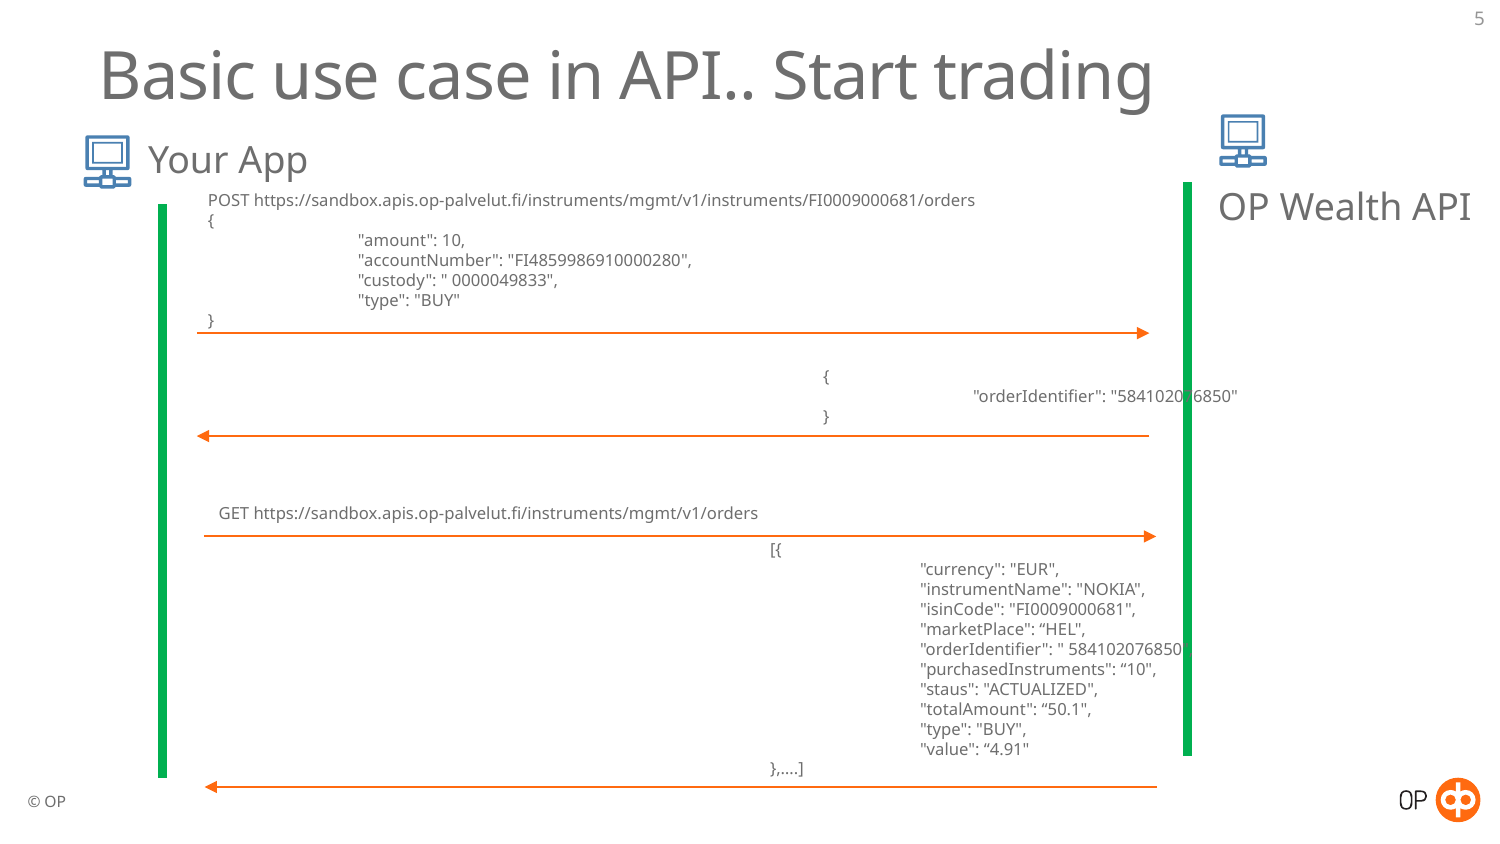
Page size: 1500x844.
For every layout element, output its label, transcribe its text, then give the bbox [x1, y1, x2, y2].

text_box OP Wealth API [1203, 175, 1487, 235]
text_box POST https://sandbox.apis.op-palvelut.fi/instruments/mgmt/v1/instruments/FI0009000681/orders { "amount": 10, "accountNumber": "FI4859986910000280", "custody": " 0000049833", "type": "BUY" } [193, 182, 1078, 337]
title Basic use case in API.. Start trading [83, 34, 1398, 194]
text_box Your App [133, 128, 437, 189]
picture [82, 134, 133, 190]
text_box GET https://sandbox.apis.op-palvelut.fi/instruments/mgmt/v1/orders [203, 495, 1089, 531]
slide_number 5 [1435, 0, 1500, 39]
text_box { "orderIdentifier": "584102076850" } [1188, 358, 1286, 434]
text_box { "orderIdentifier": "584102076850" } [808, 358, 1187, 434]
picture [1218, 113, 1268, 169]
text_box [{ "currency": "EUR", "instrumentName": "NOKIA", "isinCode": "FI0009000681", "marketPlace": “HEL", "orderIdentifier": " 584102076850", "purchasedInstruments": “10", "staus": "ACTUALIZED", "totalAmount": “50.1", "type": "BUY", "value": “4.91" },….] [755, 531, 1422, 786]
